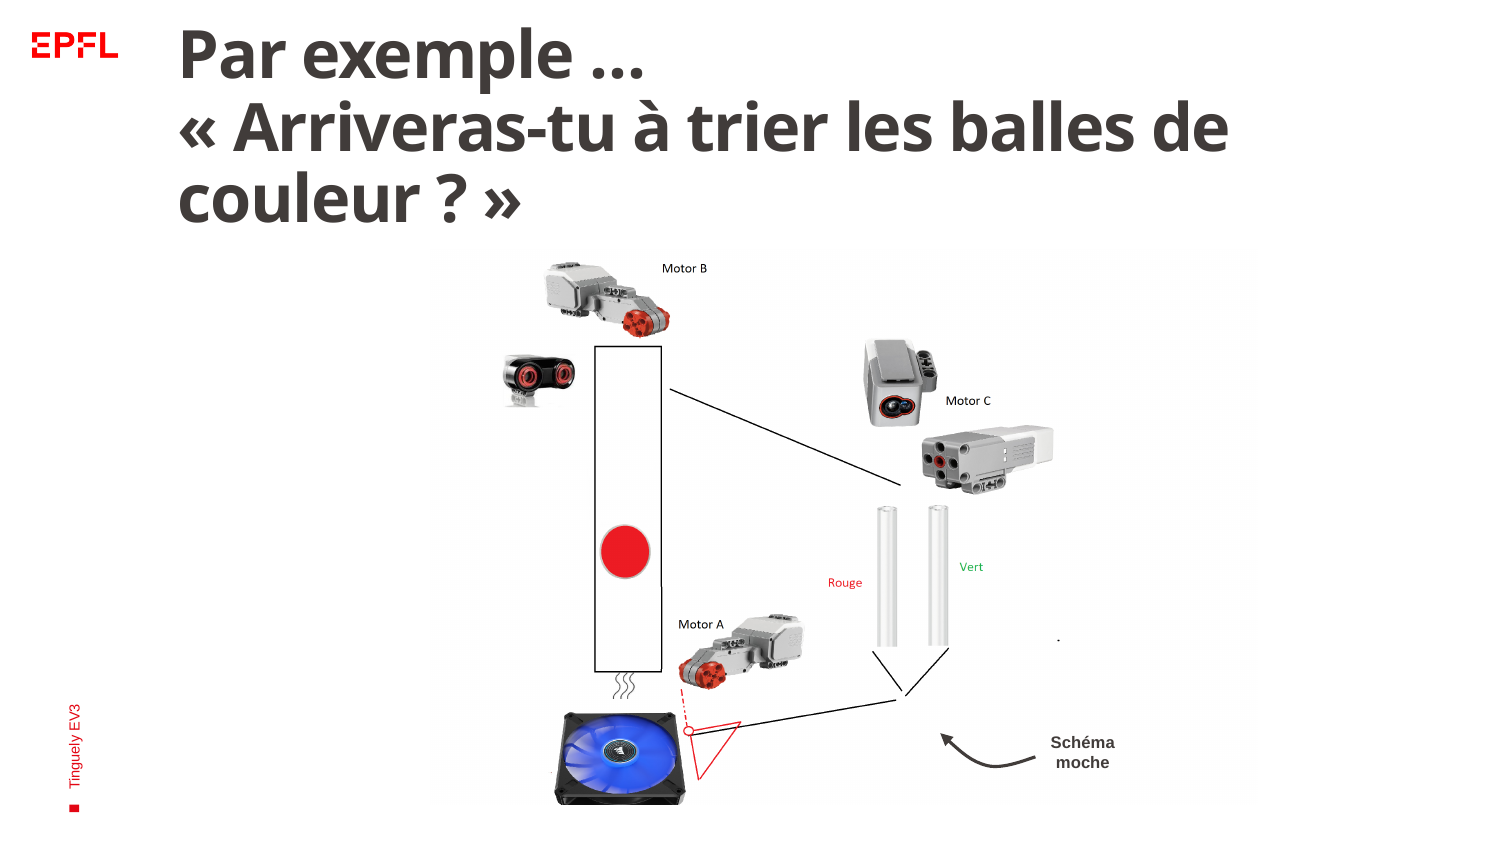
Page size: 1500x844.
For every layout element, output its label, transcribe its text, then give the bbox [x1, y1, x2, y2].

slide_number Tinguely EV3 [0, 256, 149, 805]
title Par exemple … « Arriveras-tu à trier les balles de couleur ? » [148, 21, 1393, 198]
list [430, 249, 1258, 805]
picture [21, 21, 129, 69]
